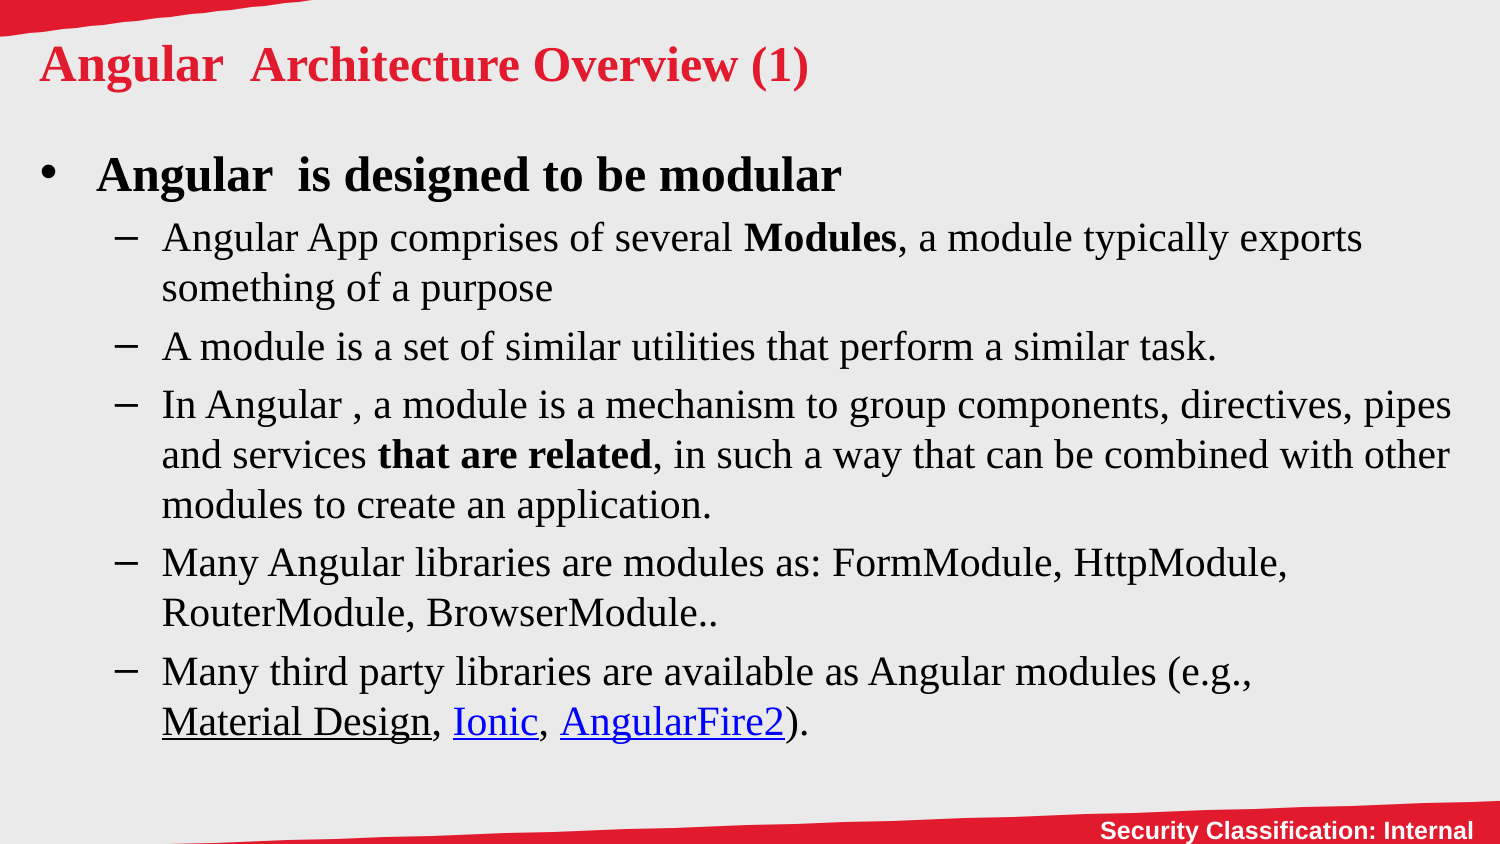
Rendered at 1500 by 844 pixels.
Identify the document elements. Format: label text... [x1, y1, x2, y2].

picture [0, 0, 1500, 844]
list Angular is designed to be modular Angular App comprises of several Modules, a module typically exports something of a purpose A module is a set of similar utilities that perform a similar task. In Angular , a module is a mechanism to group components, directives, pipes and services that are related, in such a way that can be combined with other modules to create an application. Many Angular libraries are modules as: FormModule, HttpModule, RouterModule, BrowserModule.. Many third party libraries are available as Angular modules (e.g., Material Design, Ionic, AngularFire2). [24, 134, 1475, 785]
title Angular Architecture Overview (1) [24, 21, 1013, 96]
